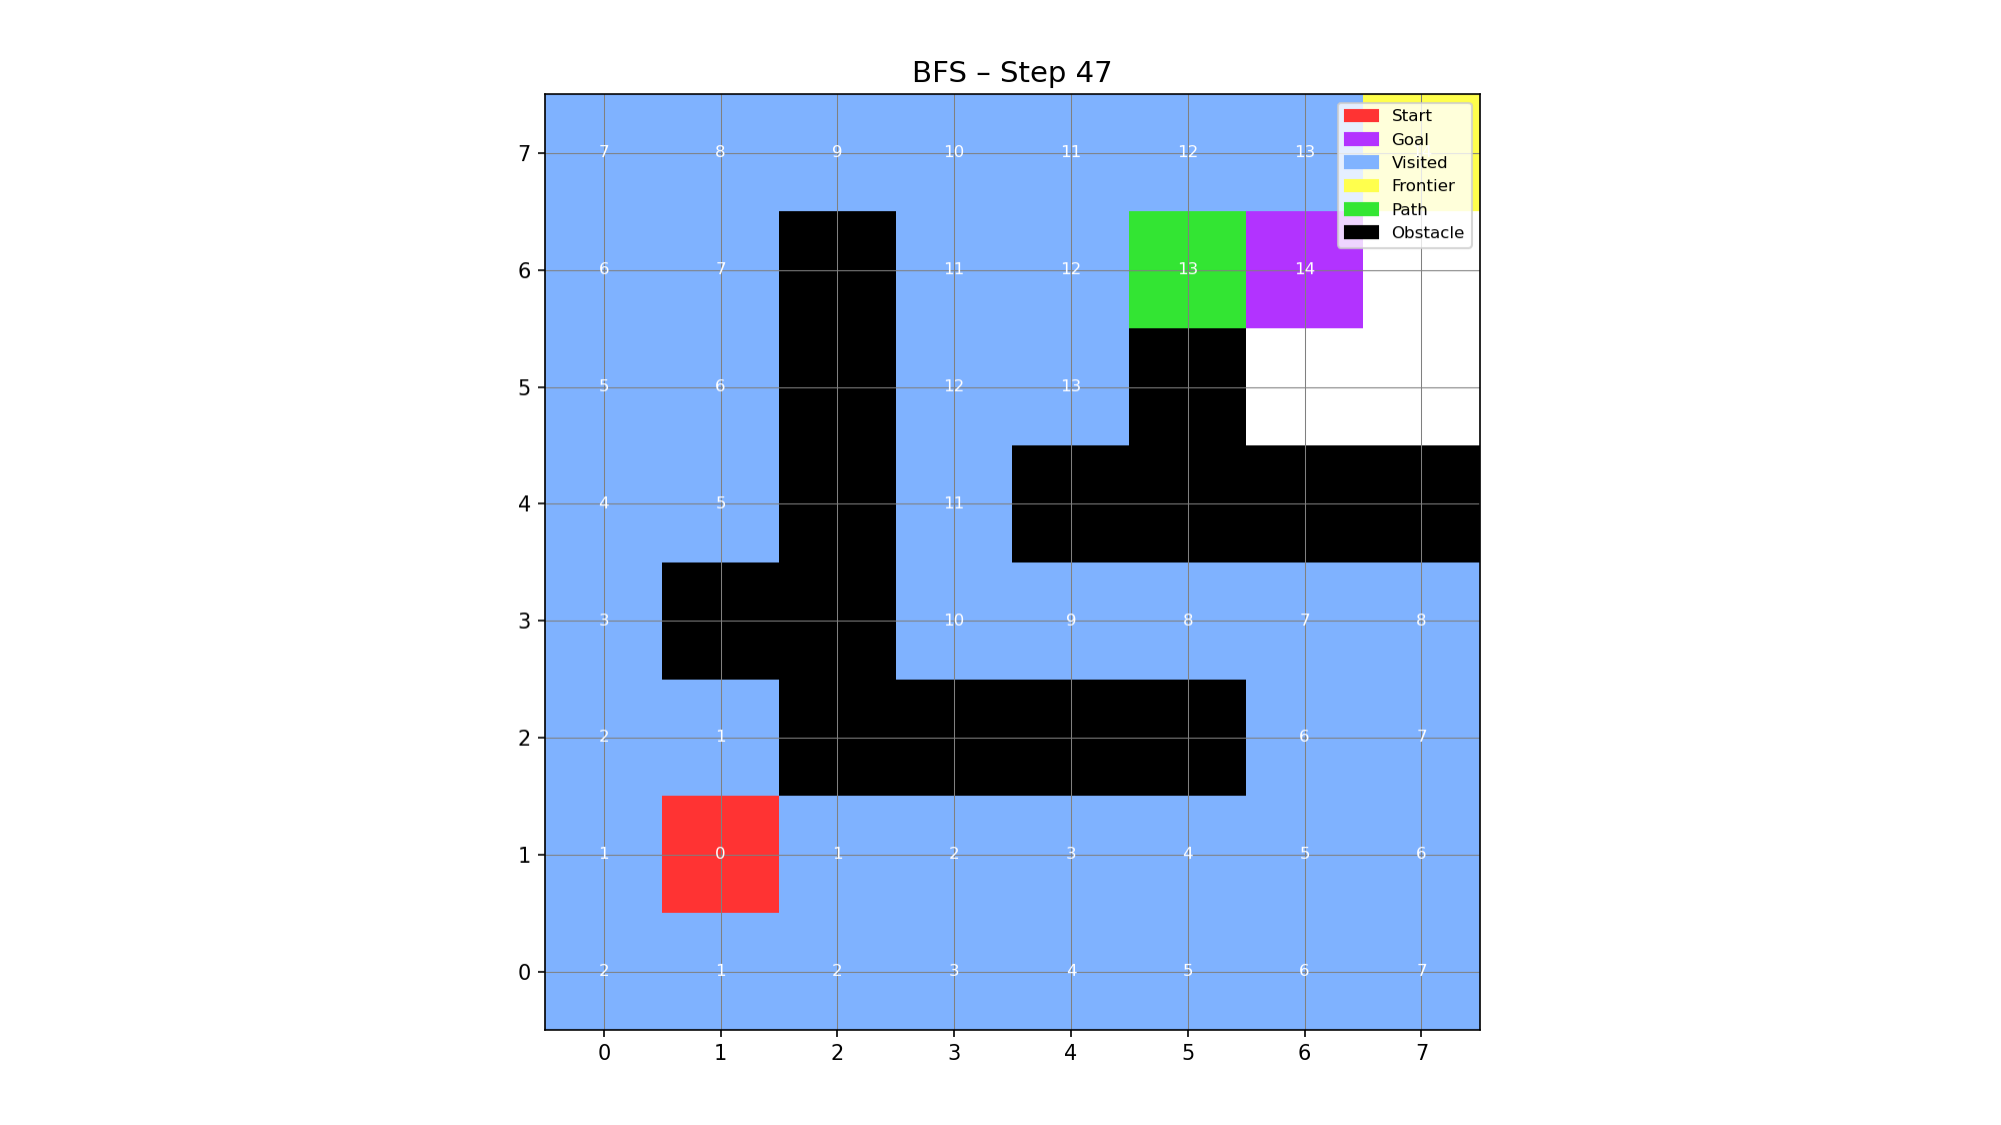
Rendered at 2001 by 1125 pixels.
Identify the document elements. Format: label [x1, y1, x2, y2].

picture [474, 37, 1526, 1088]
